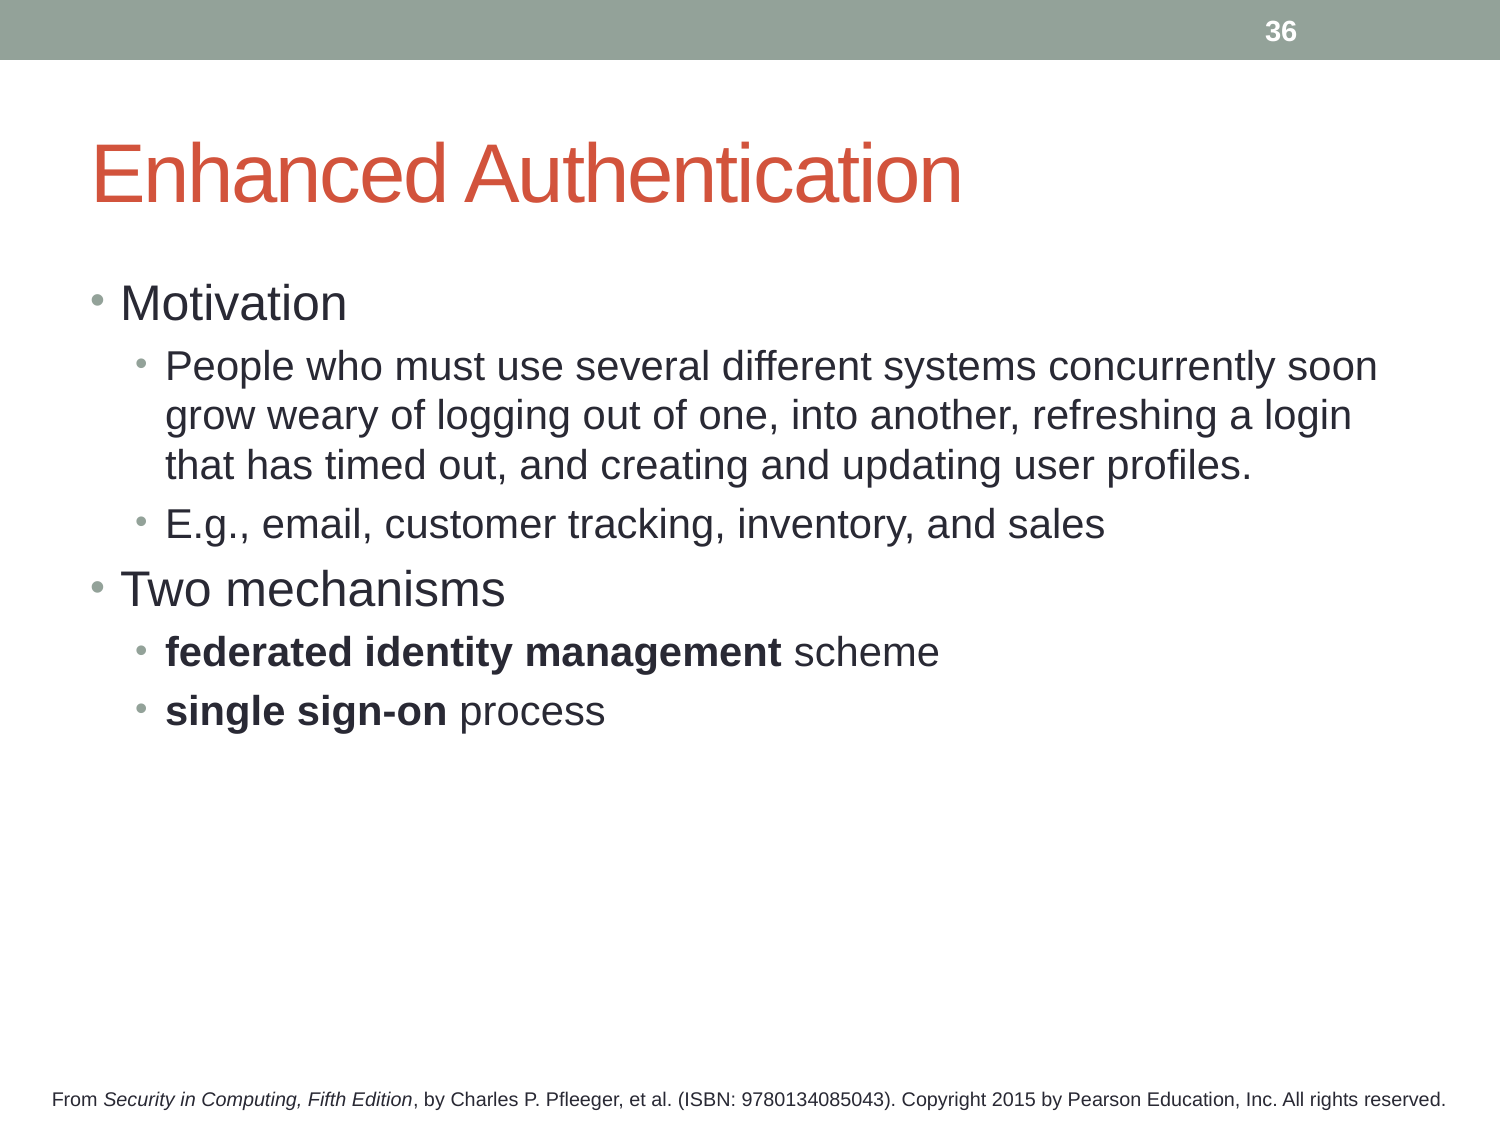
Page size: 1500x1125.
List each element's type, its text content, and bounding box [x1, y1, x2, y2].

list Motivation People who must use several different systems concurrently soon grow weary of logging out of one, into another, refreshing a login that has timed out, and creating and updating user profiles. E.g., email, customer tracking, inventory, and sales Two mechanisms federated identity management scheme single sign-on process [75, 262, 1425, 1063]
title Enhanced Authentication [75, 87, 1425, 250]
footer From Security in Computing, Fifth Edition, by Charles P. Pfleeger, et al. (ISBN: 9780134085043). Copyright 2015 by Pearson Education, Inc. All rights reserved. [0, 1071, 1500, 1125]
slide_number 36 [1250, 3, 1425, 57]
